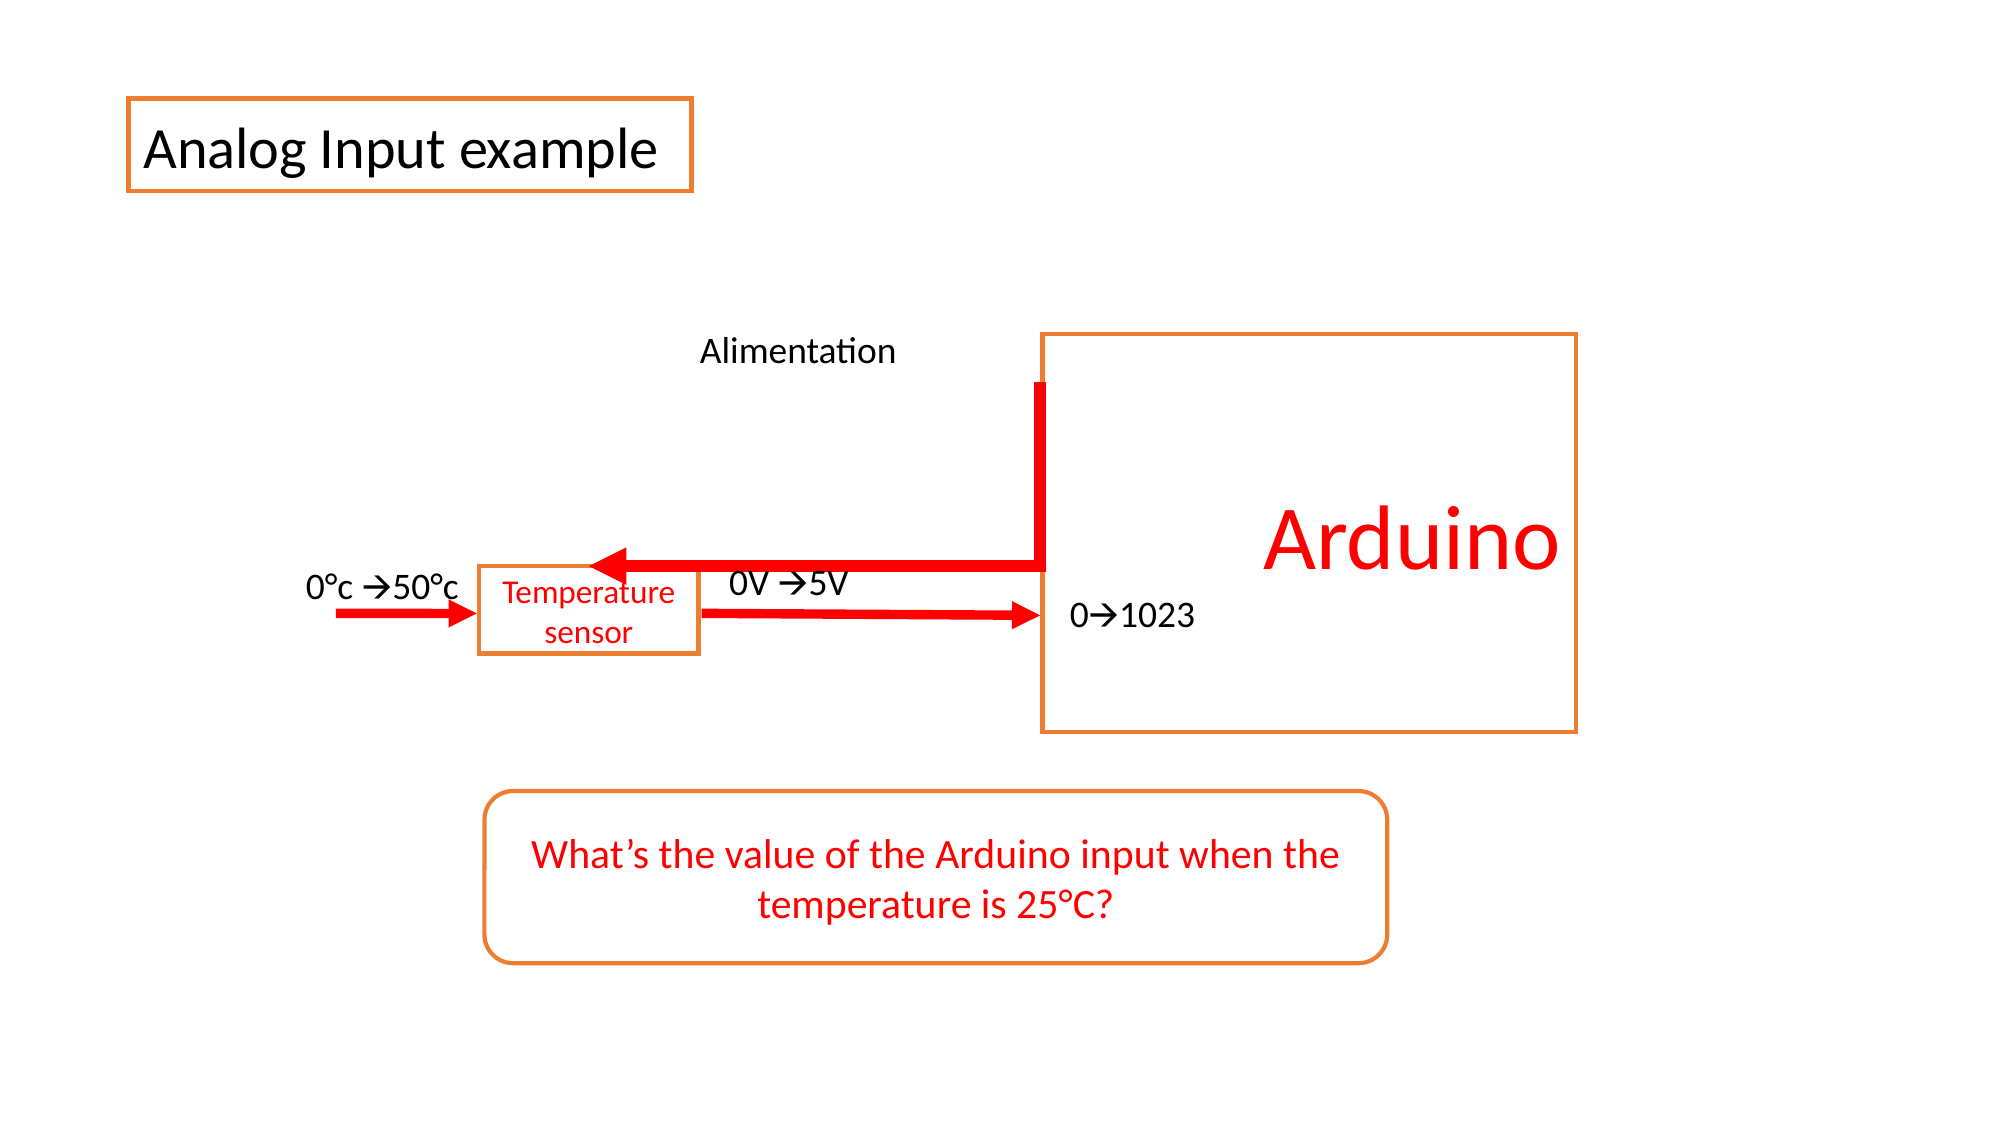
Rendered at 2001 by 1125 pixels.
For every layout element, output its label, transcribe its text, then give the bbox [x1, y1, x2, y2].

text_box 0°c 🡪50°c [291, 554, 513, 615]
text_box 0🡪1023 [1054, 583, 1277, 643]
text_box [588, 382, 1041, 567]
text_box What’s the value of the Arduino input when the temperature is 25°C? [484, 790, 1388, 964]
text_box Arduino [1042, 333, 1577, 732]
text_box Analog Input example [128, 98, 692, 192]
text_box [464, 615, 474, 620]
text_box 0V 🡪5V [714, 575, 936, 610]
text_box Alimentation [685, 318, 936, 379]
text_box [701, 609, 1041, 622]
text_box Temperature sensor [478, 566, 699, 654]
